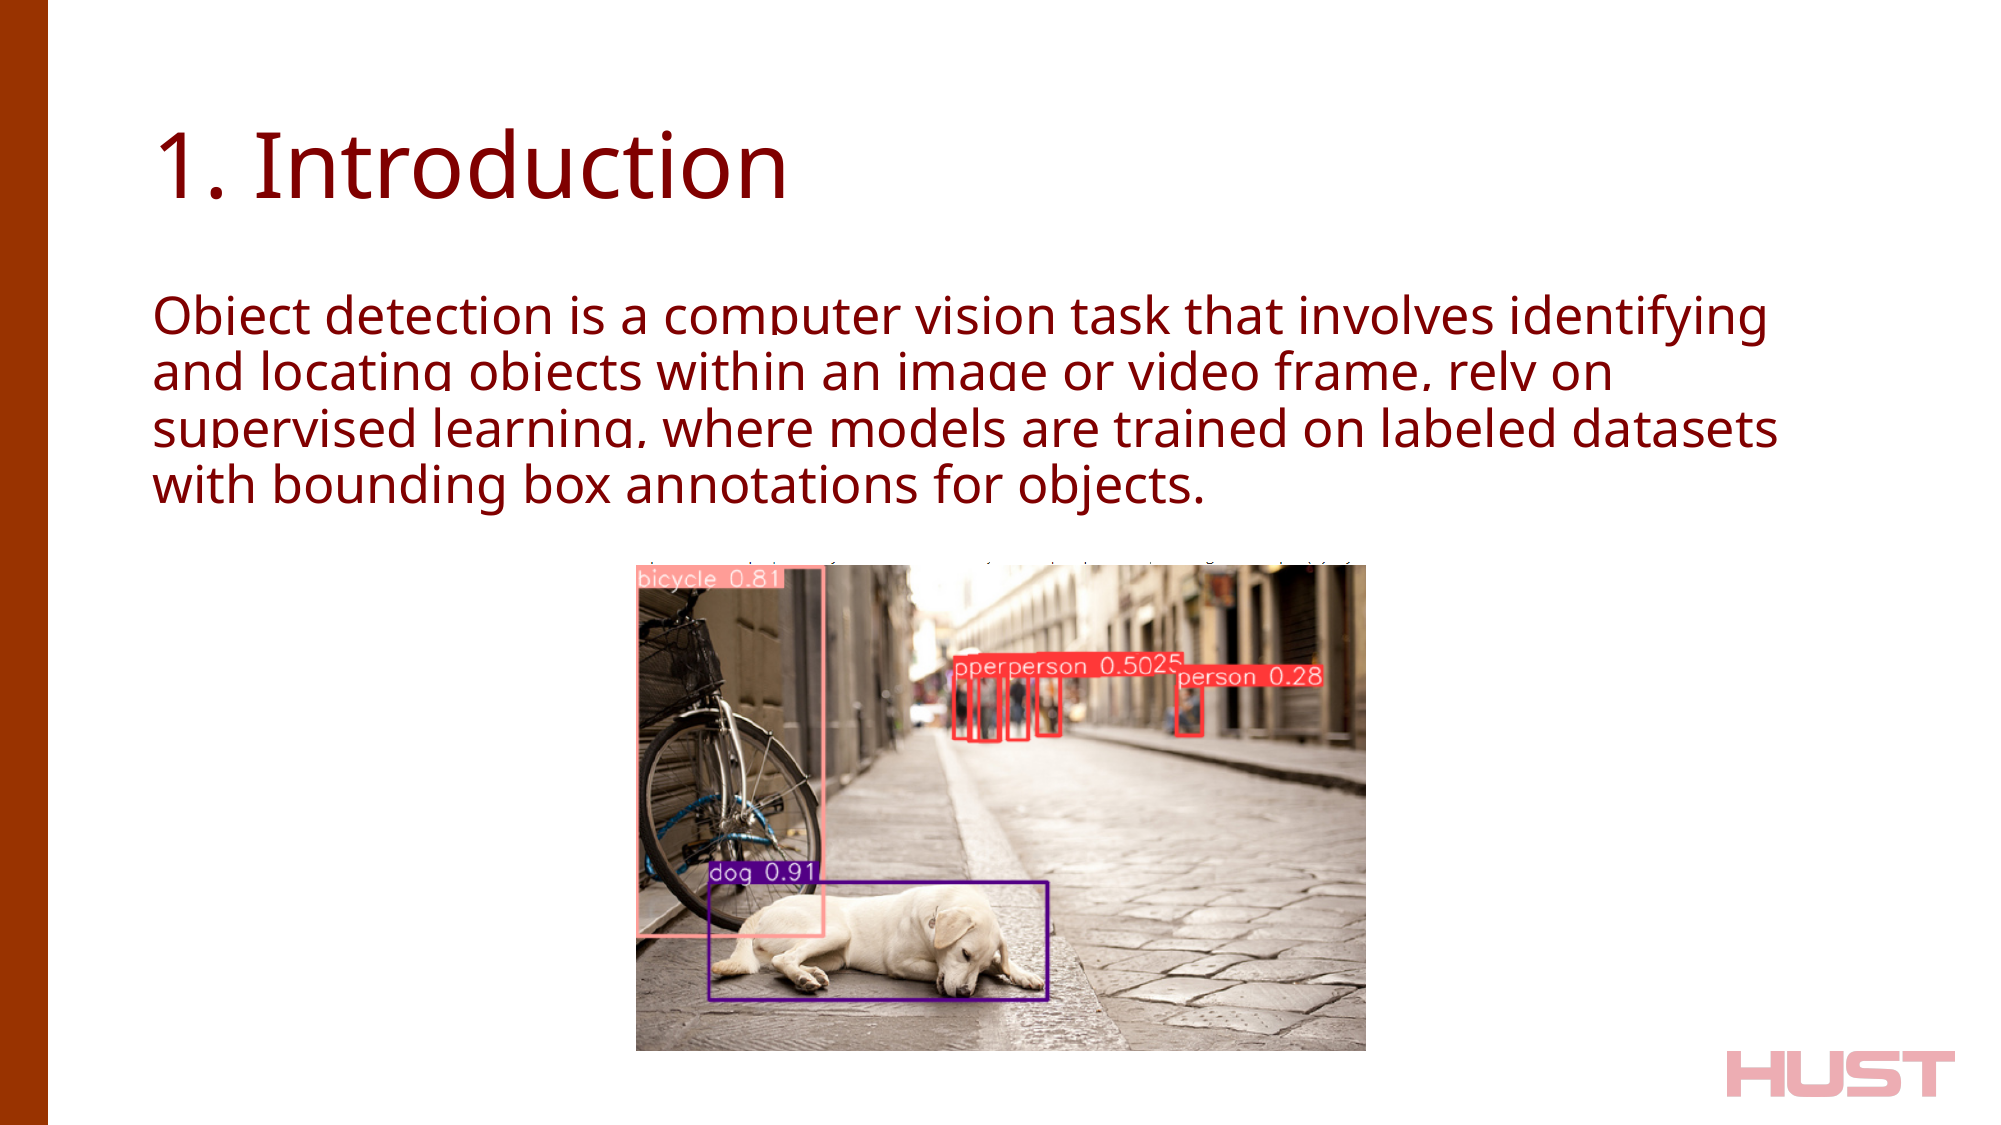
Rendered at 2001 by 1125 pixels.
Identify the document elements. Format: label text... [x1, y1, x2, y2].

picture [633, 562, 1366, 1051]
title 1. Introduction [137, 59, 1863, 278]
list Object detection is a computer vision task that involves identifying and locating objects within an image or video frame, rely on supervised learning, where models are trained on labeled datasets with bounding box annotations for objects. [137, 282, 1863, 563]
